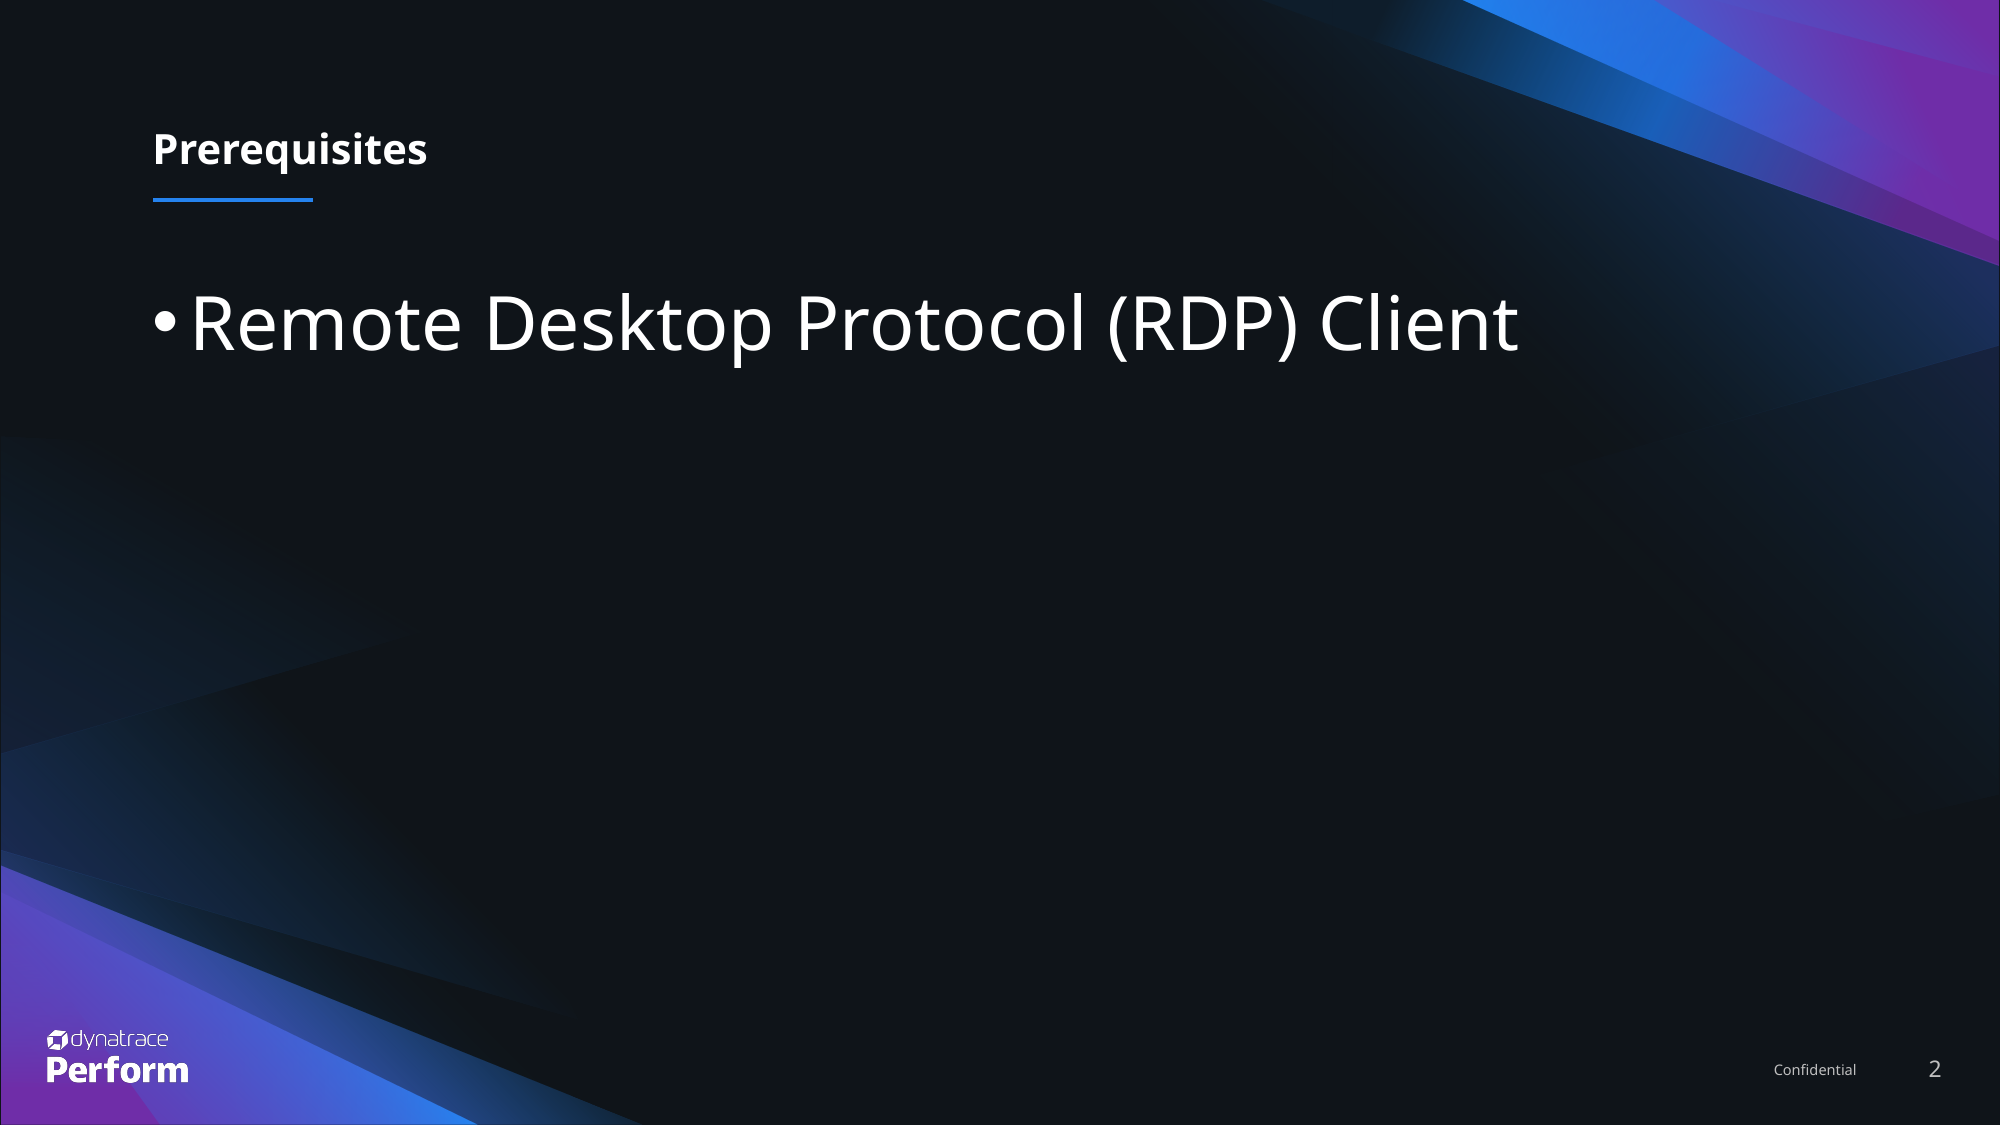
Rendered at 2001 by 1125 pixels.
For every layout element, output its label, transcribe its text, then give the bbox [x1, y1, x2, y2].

title Prerequisites [137, 59, 1863, 181]
list Remote Desktop Protocol (RDP) Client [137, 249, 1863, 1014]
picture [1, 0, 1999, 1125]
